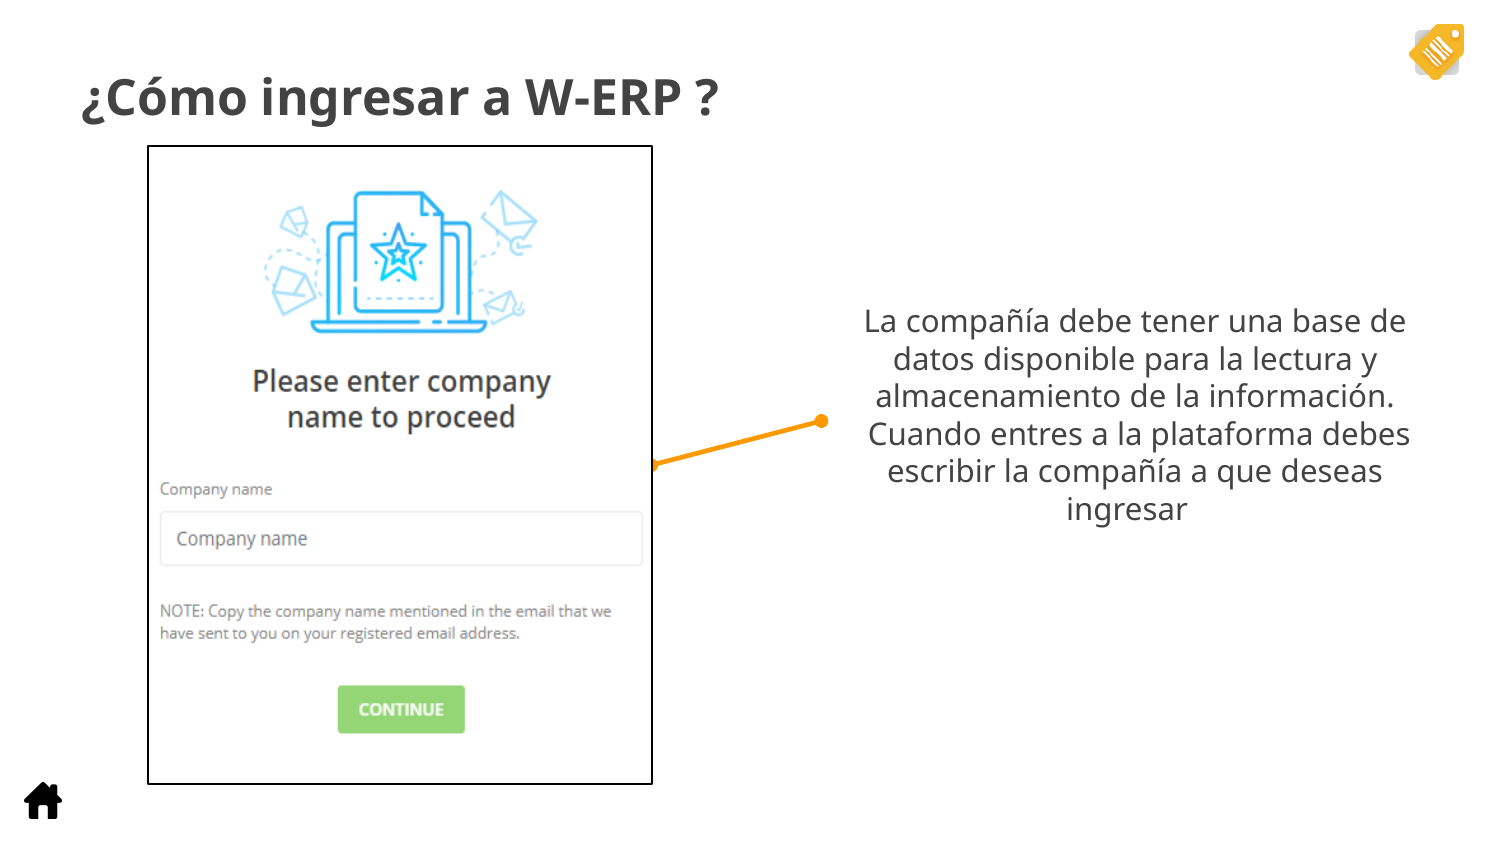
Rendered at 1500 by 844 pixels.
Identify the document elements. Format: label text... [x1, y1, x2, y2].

picture [148, 146, 652, 784]
text_box La compañía debe tener una base de datos disponible para la lectura y almacenamiento de la información. Cuando entres a la plataforma debes escribir la compañía a que deseas ingresar [821, 286, 1450, 556]
text_box ¿Cómo ingresar a W-ERP ? [66, 50, 759, 147]
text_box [656, 420, 822, 466]
picture [24, 782, 62, 820]
picture [1409, 24, 1464, 80]
